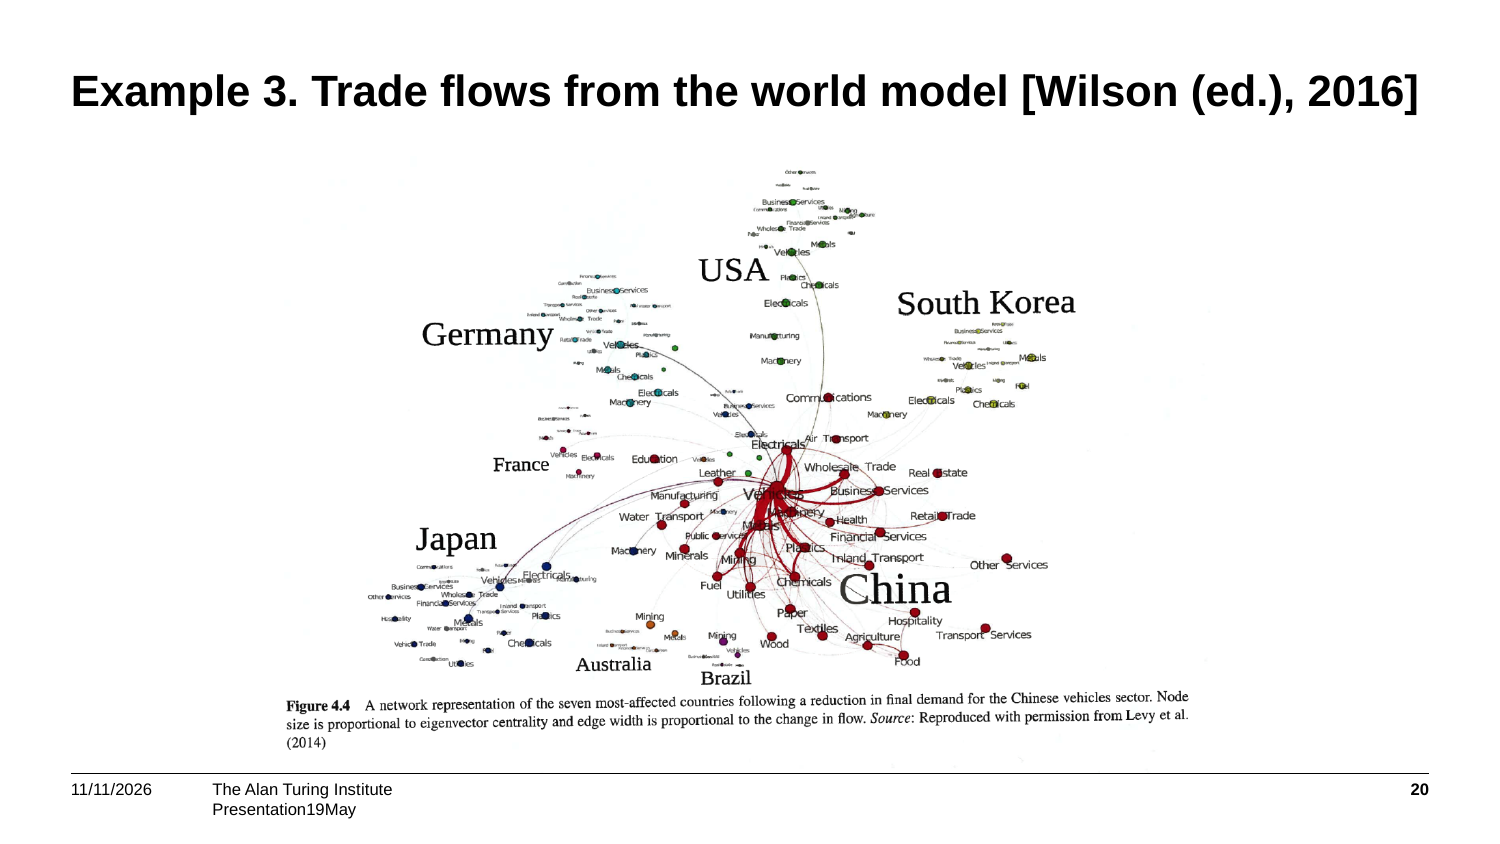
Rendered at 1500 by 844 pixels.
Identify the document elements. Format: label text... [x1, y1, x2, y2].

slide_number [70, 774, 207, 799]
footer Presentation19May [212, 795, 1099, 820]
title Example 3. Trade flows from the world model [Wilson (ed.), 2016] [70, 70, 1430, 148]
slide_number 20 [1340, 774, 1430, 799]
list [265, 156, 1211, 773]
